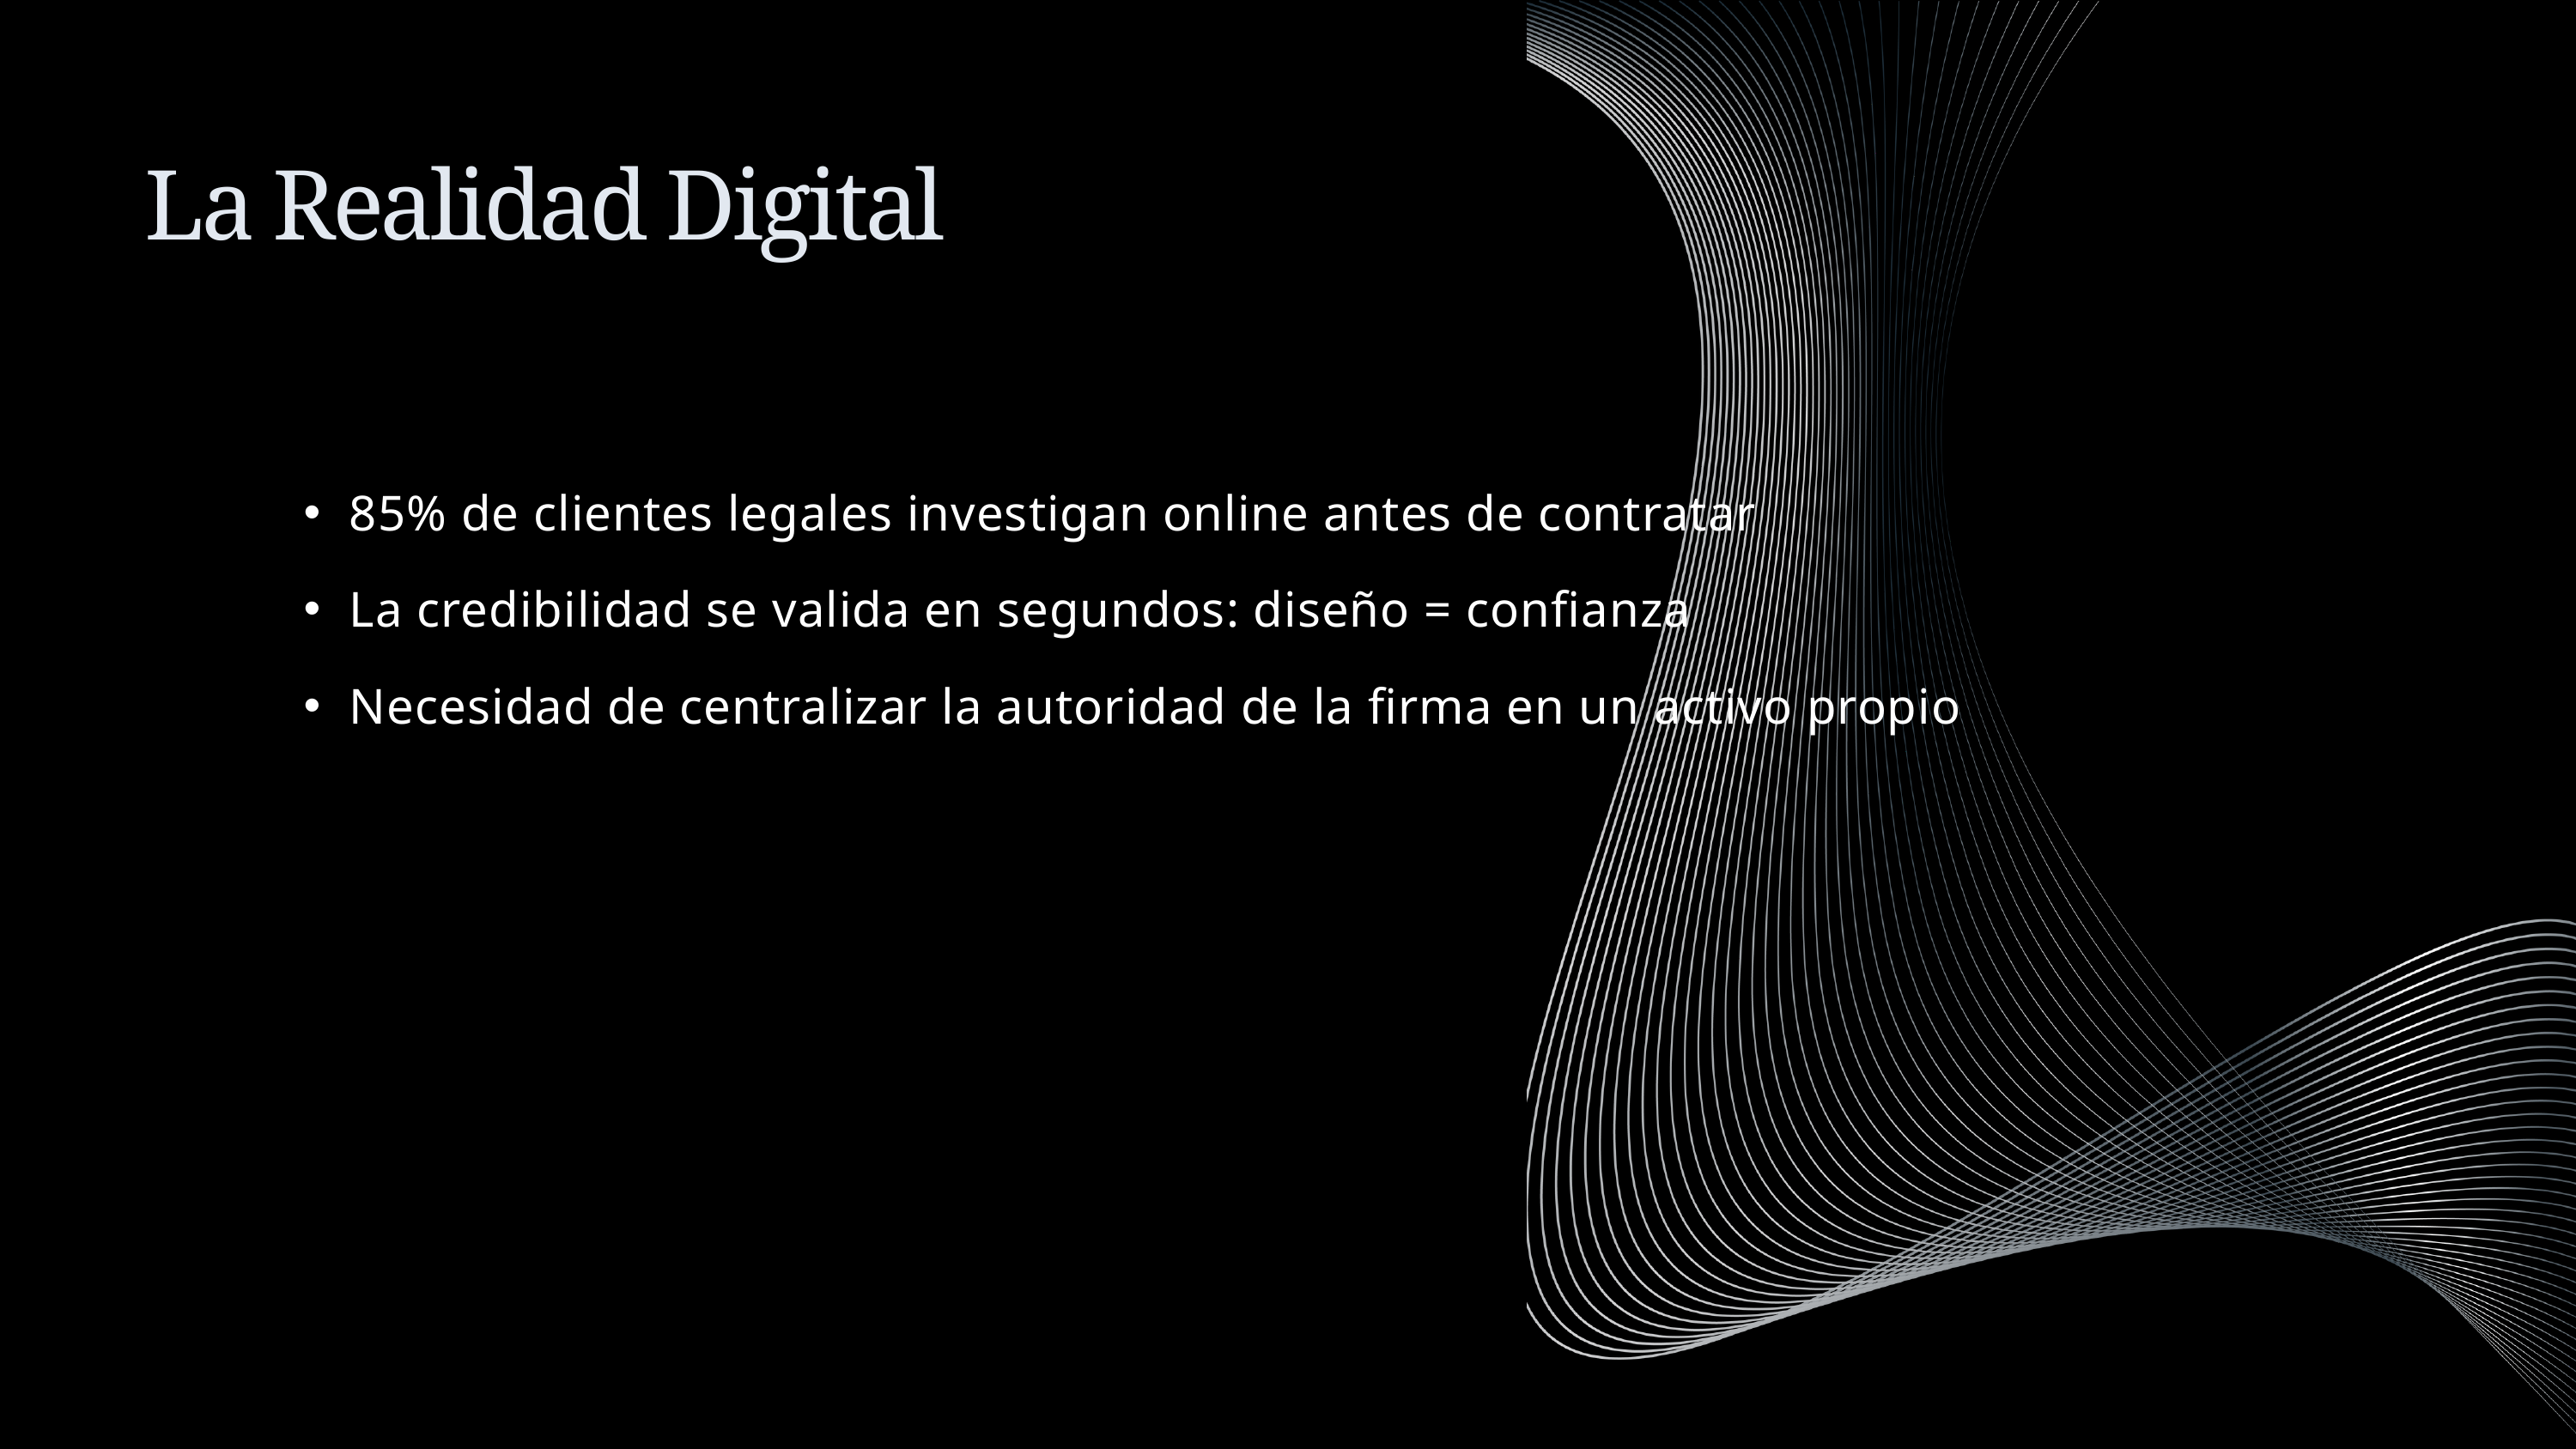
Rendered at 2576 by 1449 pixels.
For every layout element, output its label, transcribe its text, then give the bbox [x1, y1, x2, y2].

text_box La Realidad Digital [144, 143, 1162, 260]
text_box 85% de clientes legales investigan online antes de contratar La credibilidad se valida en segundos: diseño = confianza Necesidad de centralizar la autoridad de la firma en un activo propio [258, 443, 2404, 734]
text_box [1527, 0, 2576, 1449]
